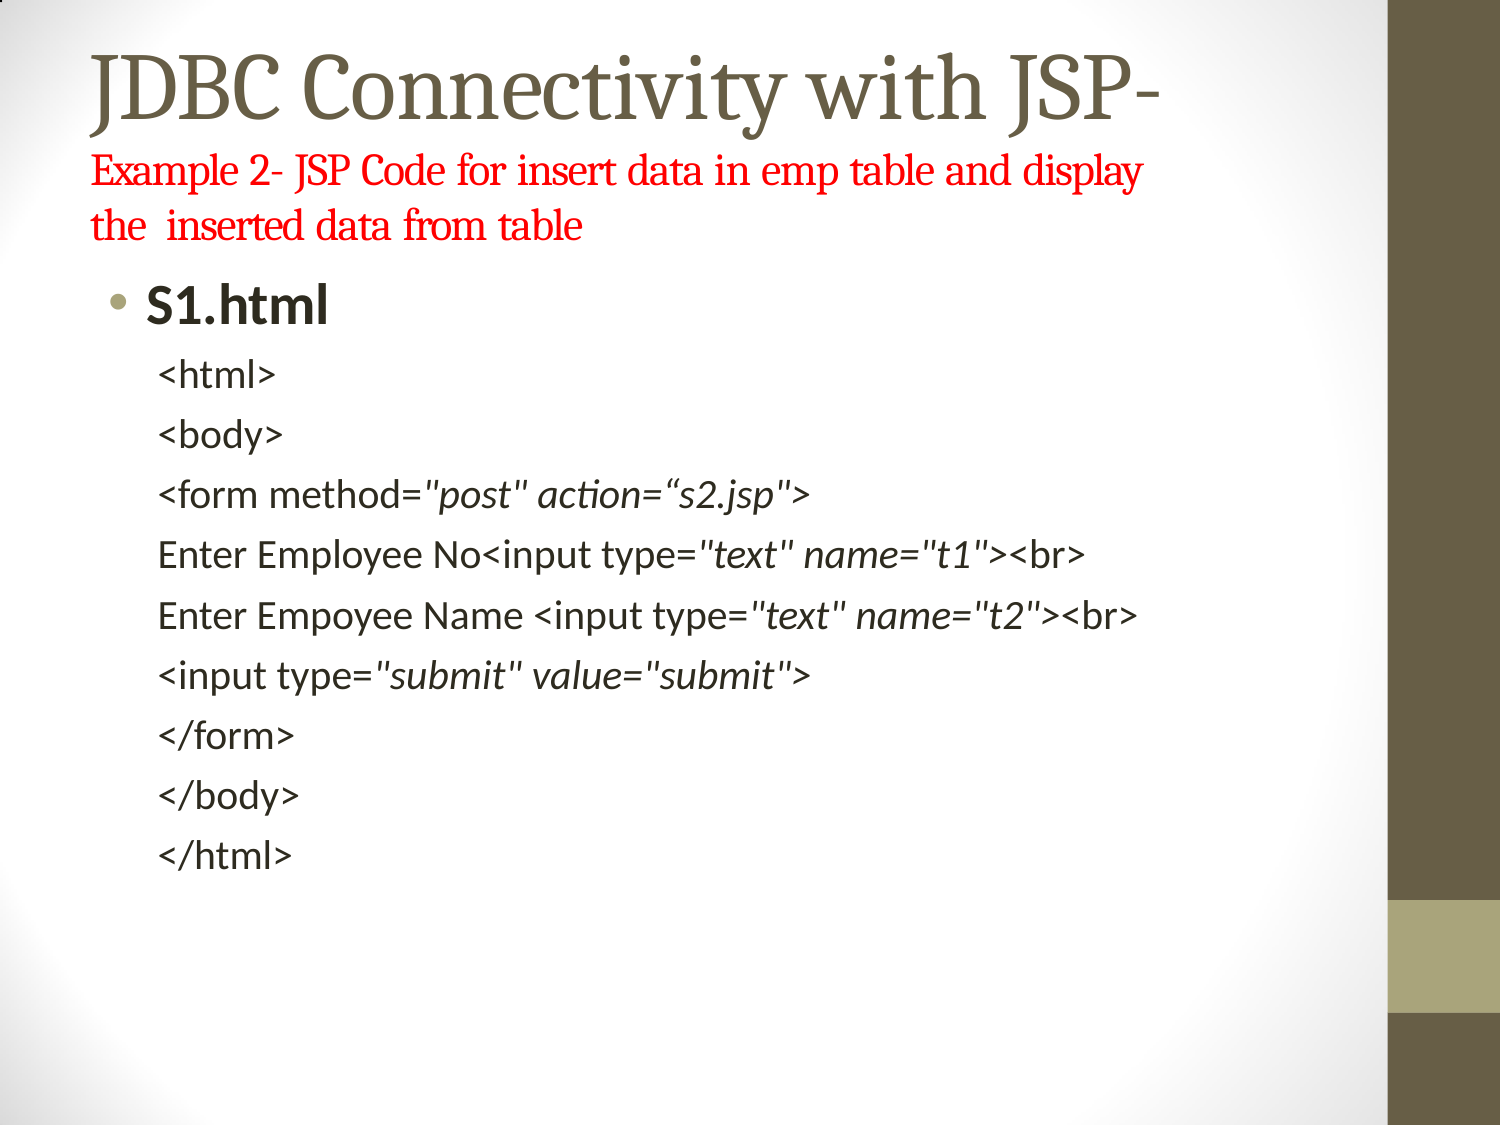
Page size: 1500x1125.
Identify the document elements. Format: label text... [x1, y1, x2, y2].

title JDBC Connectivity with JSP- [87, 21, 1170, 137]
picture [0, 0, 1387, 1125]
text_box Example 2- JSP Code for insert data in emp table and display the inserted data from table S1.html <html> <body> <form method="post" action=“s2.jsp"> Enter Employee No<input type="text" name="t1"><br> Enter Empoyee Name <input type="text" name="t2"><br> <input type="submit" value="submit"> </form> </body> </html> [87, 137, 1210, 878]
